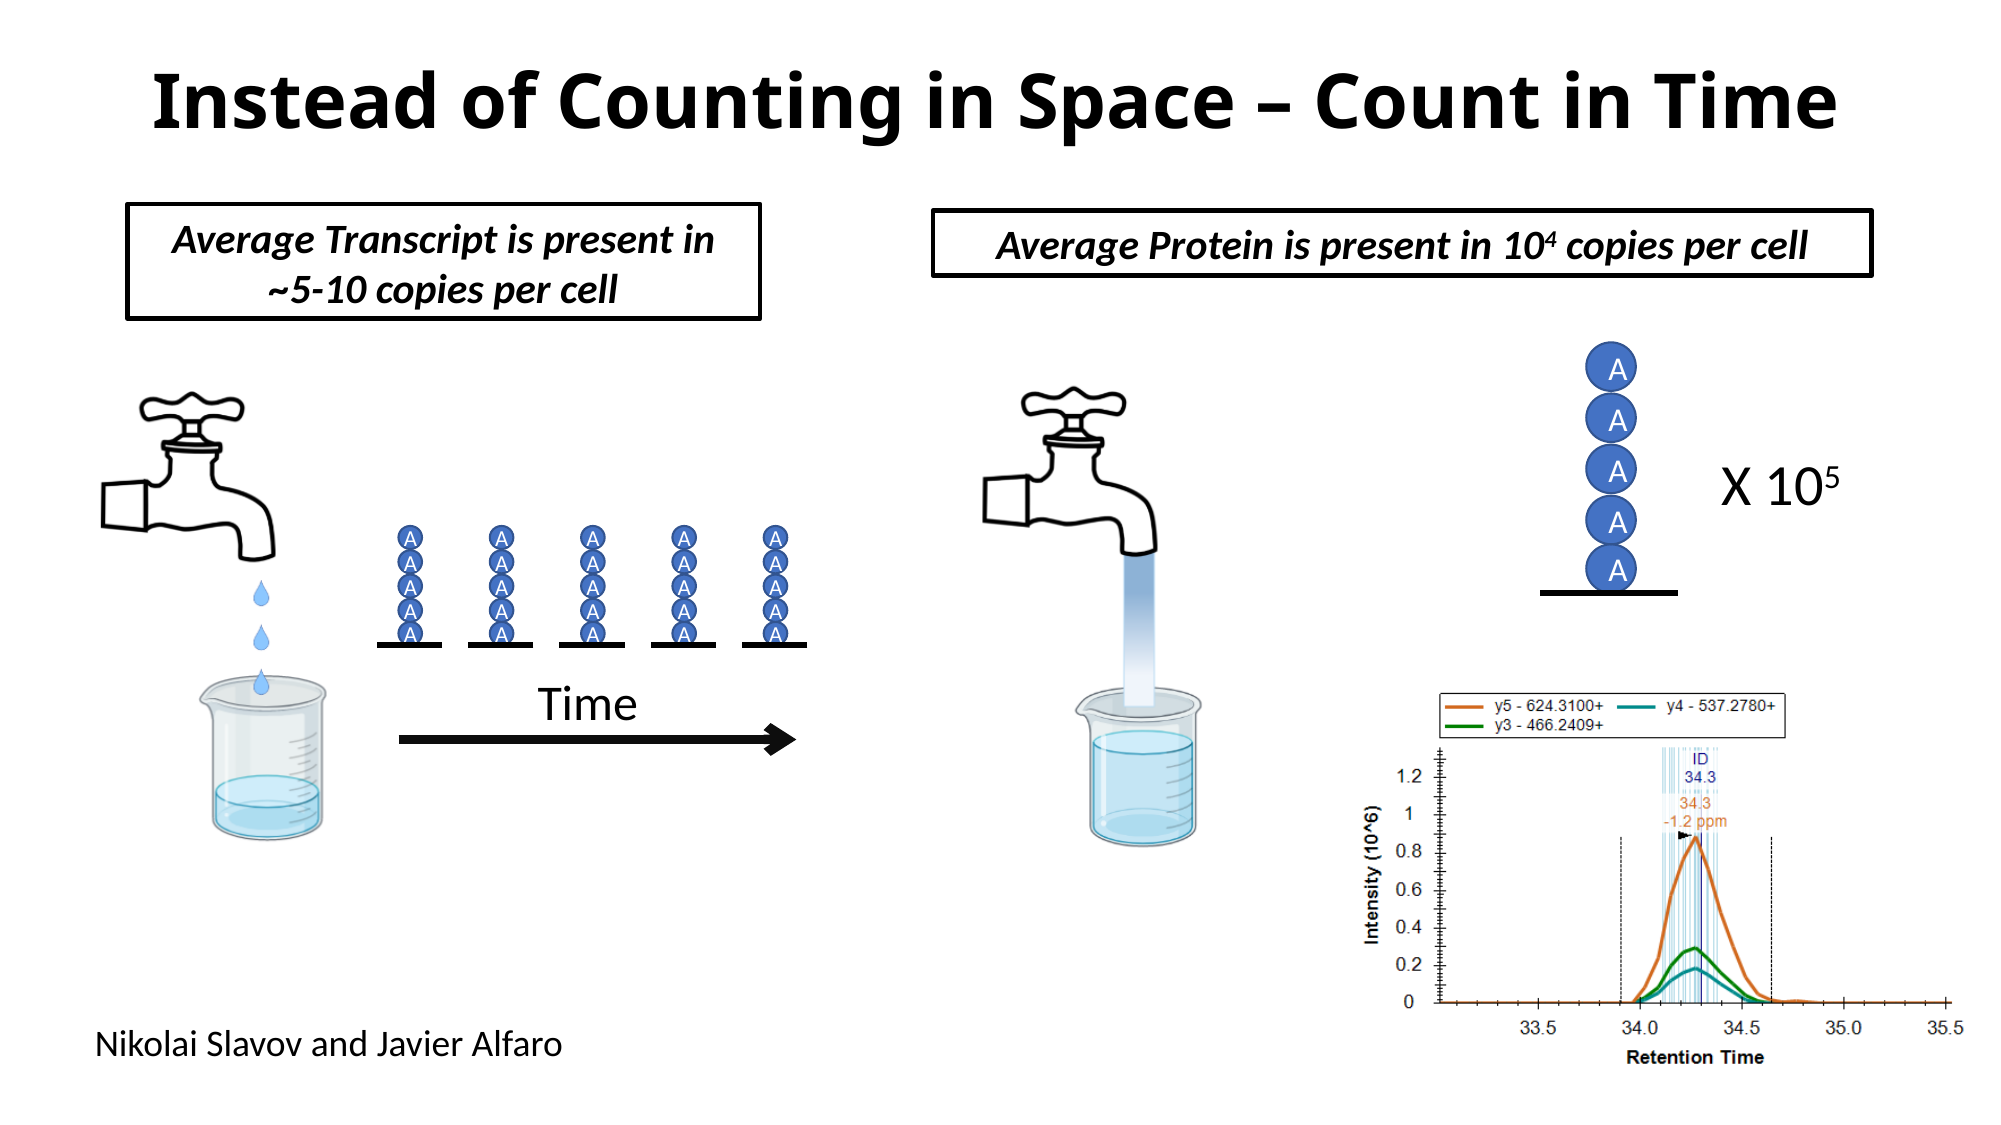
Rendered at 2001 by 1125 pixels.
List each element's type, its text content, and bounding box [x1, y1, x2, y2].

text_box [1540, 342, 1679, 593]
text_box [468, 525, 534, 645]
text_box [741, 525, 808, 645]
text_box Average Transcript is present in ~5-10 copies per cell [127, 203, 760, 319]
text_box Time [522, 662, 654, 738]
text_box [650, 525, 717, 645]
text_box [376, 525, 443, 645]
text_box Nikolai Slavov and Javier Alfaro [79, 1012, 579, 1072]
text_box Average Protein is present in 104 copies per cell [932, 210, 1872, 276]
picture [972, 367, 1212, 860]
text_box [559, 525, 625, 645]
title Instead of Counting in Space – Count in Time [137, 14, 1863, 194]
text_box X 105 [1706, 440, 1856, 525]
picture [81, 366, 355, 861]
picture [1350, 668, 1986, 1082]
